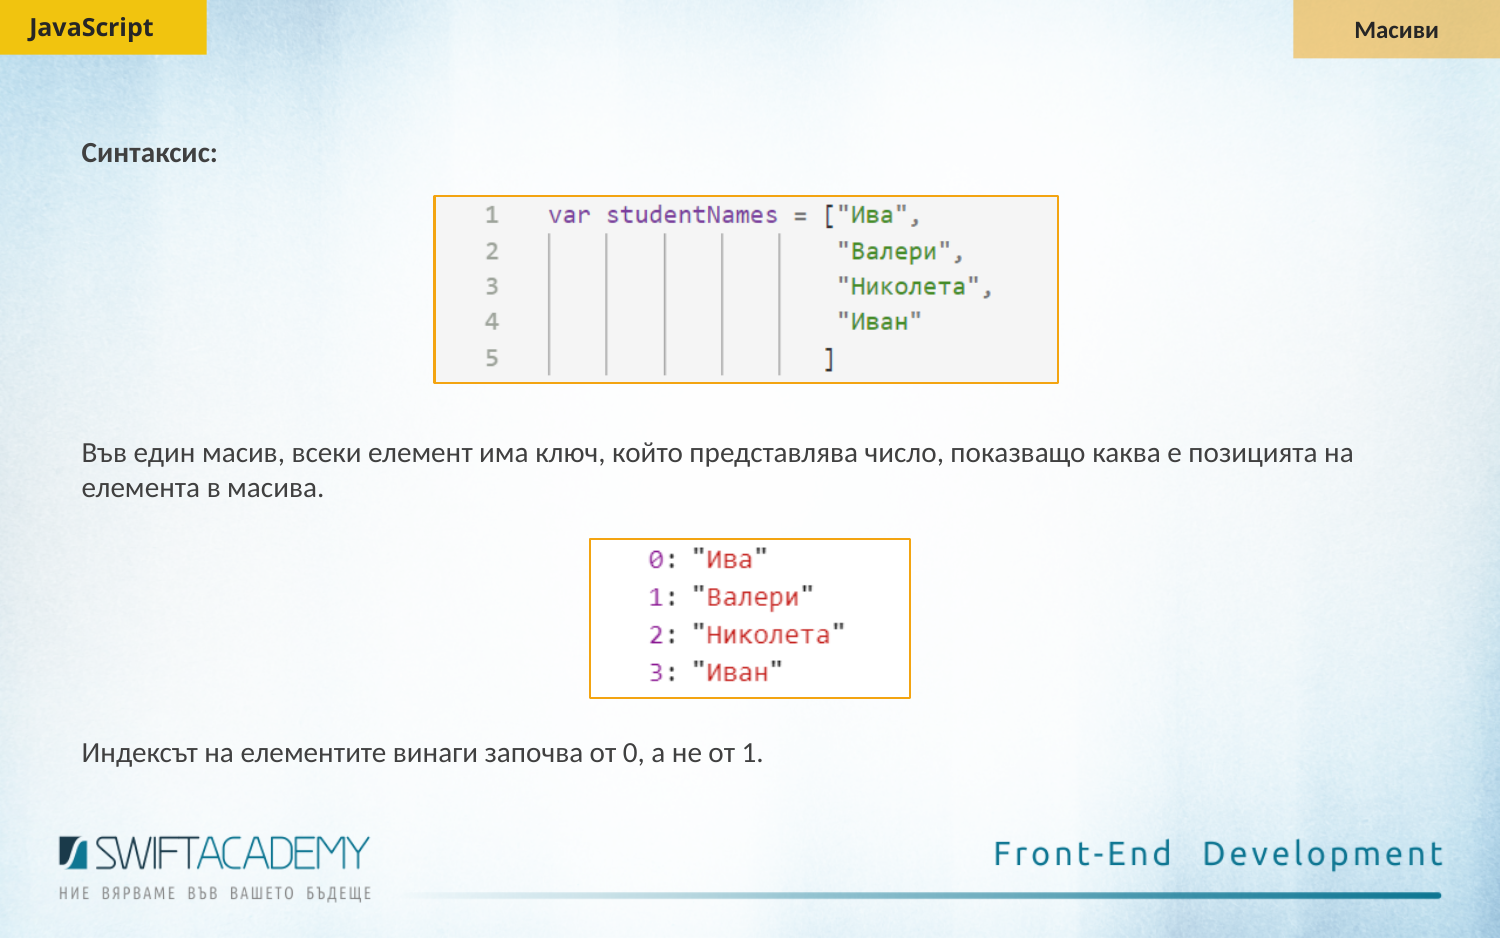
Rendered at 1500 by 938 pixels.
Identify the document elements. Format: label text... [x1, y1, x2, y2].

text_box Масиви [1293, 6, 1500, 52]
text_box [1292, 0, 1500, 59]
text_box JavaScript [14, 4, 198, 49]
text_box Синтаксис: [66, 126, 1426, 176]
text_box [0, 0, 208, 56]
text_box Във един масив, всеки елемент има ключ, който представлява число, показващо каква е позицията на елемента в масива. [66, 425, 1426, 511]
picture [0, 0, 1500, 938]
text_box Индексът на елементите винаги започва от 0, а не от 1. [66, 725, 1426, 776]
